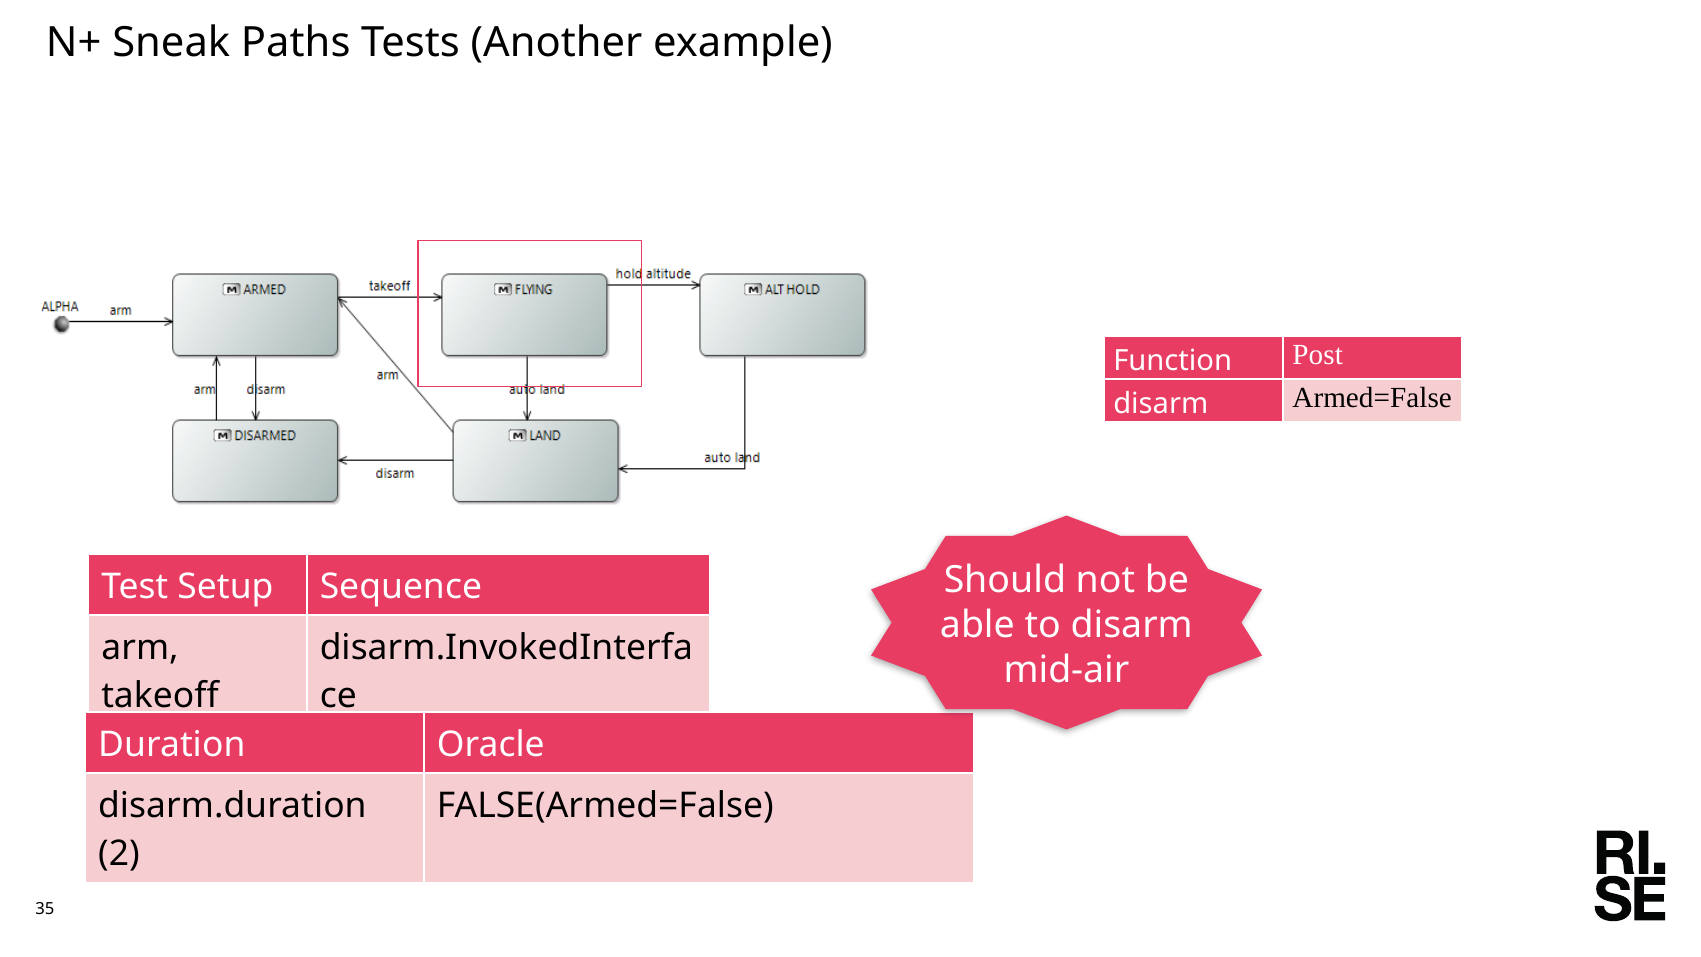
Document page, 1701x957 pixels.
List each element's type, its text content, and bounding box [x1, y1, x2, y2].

table_header Function [1105, 337, 1282, 378]
table_header Oracle [425, 713, 973, 772]
table_cell disarm.InvokedInterface [308, 616, 709, 711]
table_cell FALSE(Armed=False) [425, 774, 973, 882]
table_cell Armed=False [1284, 380, 1461, 421]
text_box Should not be able to disarm mid-air [869, 514, 1264, 731]
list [5, 192, 898, 551]
table_header Sequence [308, 560, 709, 614]
title N+ Sneak Paths Tests (Another example) [45, 22, 898, 84]
table_header Test Setup [89, 560, 306, 614]
table_cell arm, takeoff [89, 616, 306, 711]
table_header Post [1284, 337, 1461, 378]
table_header Duration [86, 713, 423, 772]
table_cell disarm [1105, 380, 1282, 421]
slide_number 35 [35, 885, 142, 922]
table_cell disarm.duration (2) [86, 774, 423, 882]
